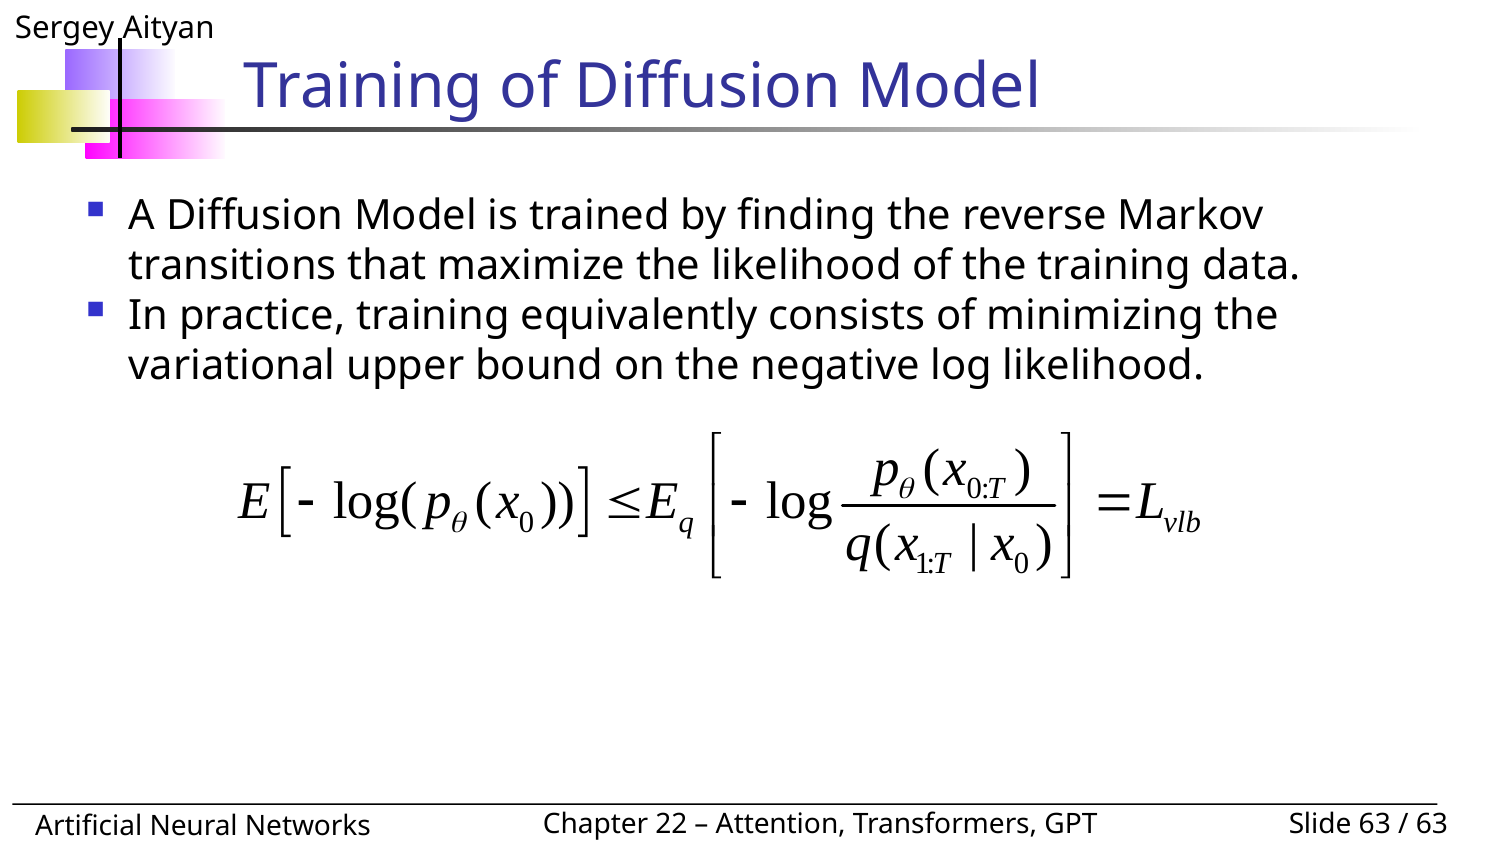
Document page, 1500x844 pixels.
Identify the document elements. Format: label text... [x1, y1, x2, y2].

title Training of Diffusion Model [228, 46, 1332, 128]
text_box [228, 421, 1212, 590]
list A Diffusion Model is trained by finding the reverse Markov transitions that maximize the likelihood of the training data. In practice, training equivalently consists of minimizing the variational upper bound on the negative log likelihood. [71, 180, 1425, 422]
